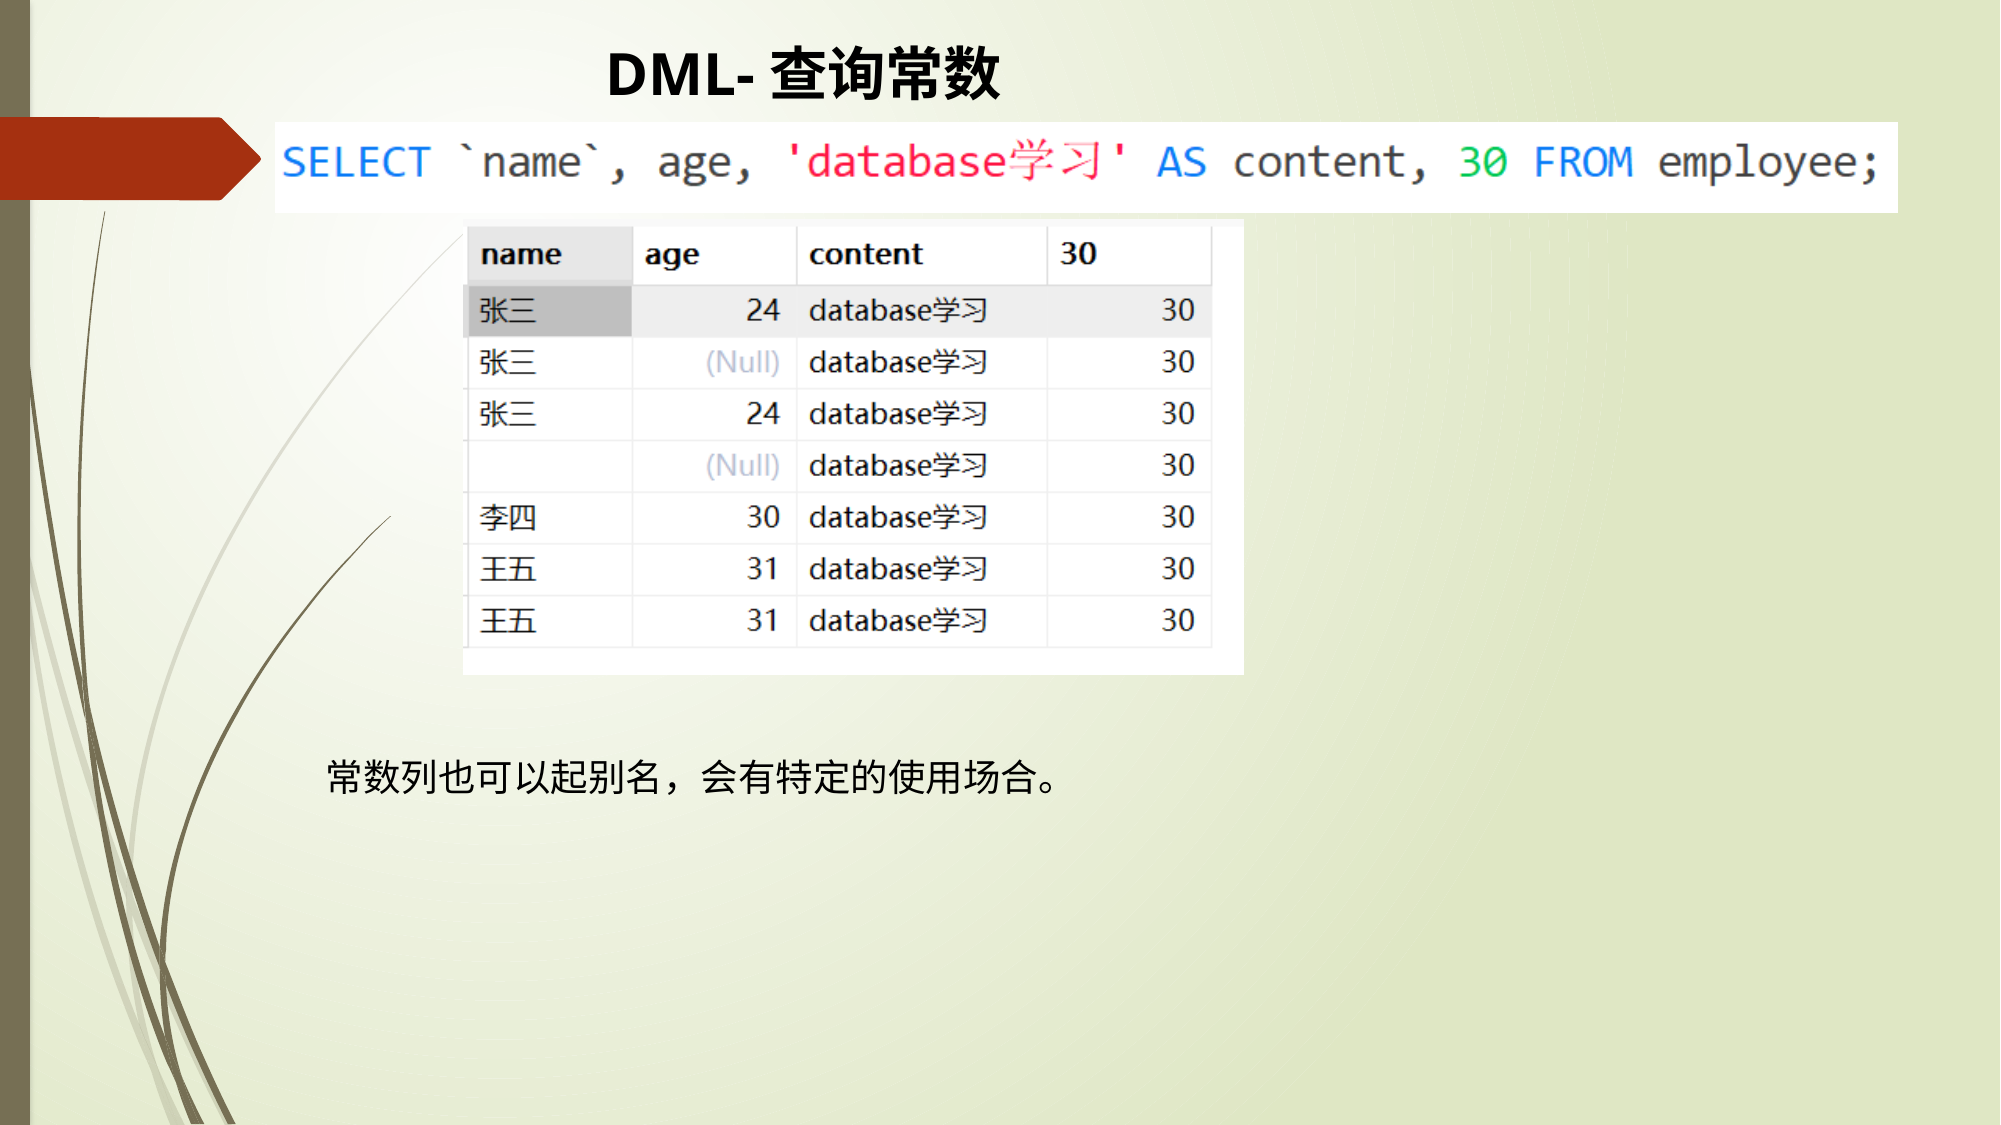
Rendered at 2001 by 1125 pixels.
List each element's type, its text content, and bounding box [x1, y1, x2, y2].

text_box 常数列也可以起别名，会有特定的使用场合。 [311, 746, 1339, 807]
picture [463, 219, 1244, 675]
text_box DML-查询常数 [590, 29, 1271, 115]
picture [275, 121, 1898, 214]
